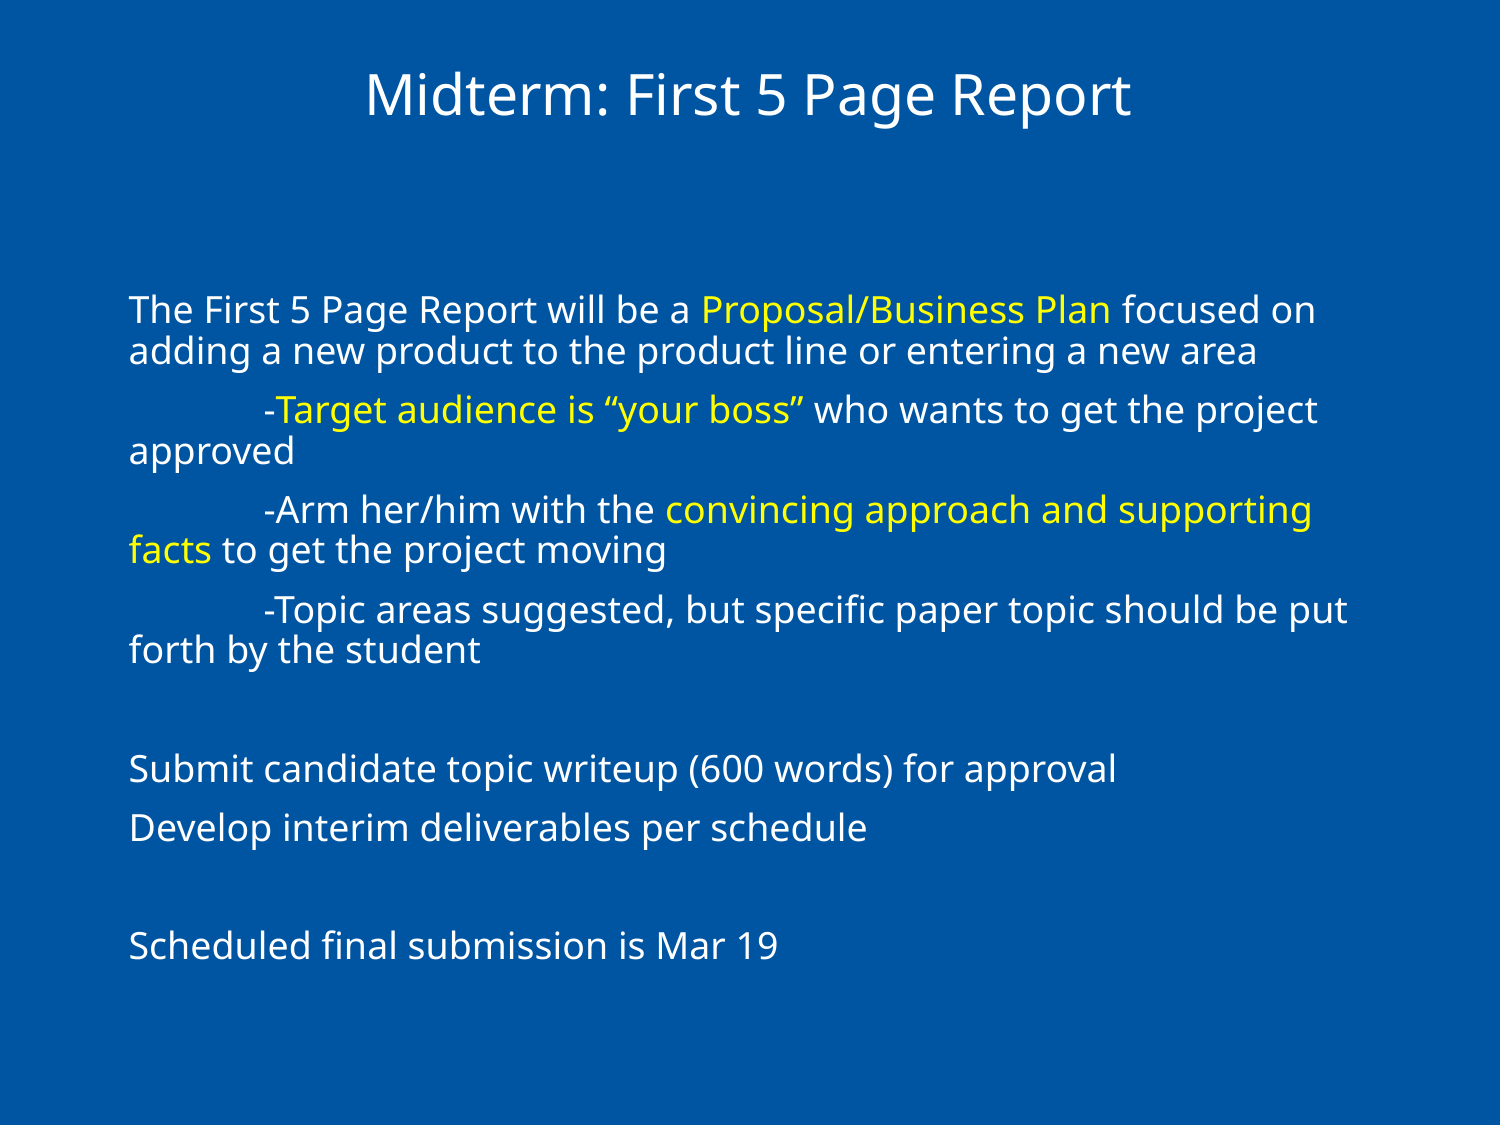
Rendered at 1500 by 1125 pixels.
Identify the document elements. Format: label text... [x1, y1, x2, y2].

title Midterm: First 5 Page Report [101, 58, 1396, 204]
list The First 5 Page Report will be a Proposal/Business Plan focused on adding a new product to the product line or entering a new area -Target audience is “your boss” who wants to get the project approved -Arm her/him with the convincing approach and supporting facts to get the project moving -Topic areas suggested, but specific paper topic should be put forth by the student Submit candidate topic writeup (600 words) for approval Develop interim deliverables per schedule Scheduled final submission is Mar 19 [113, 284, 1408, 982]
